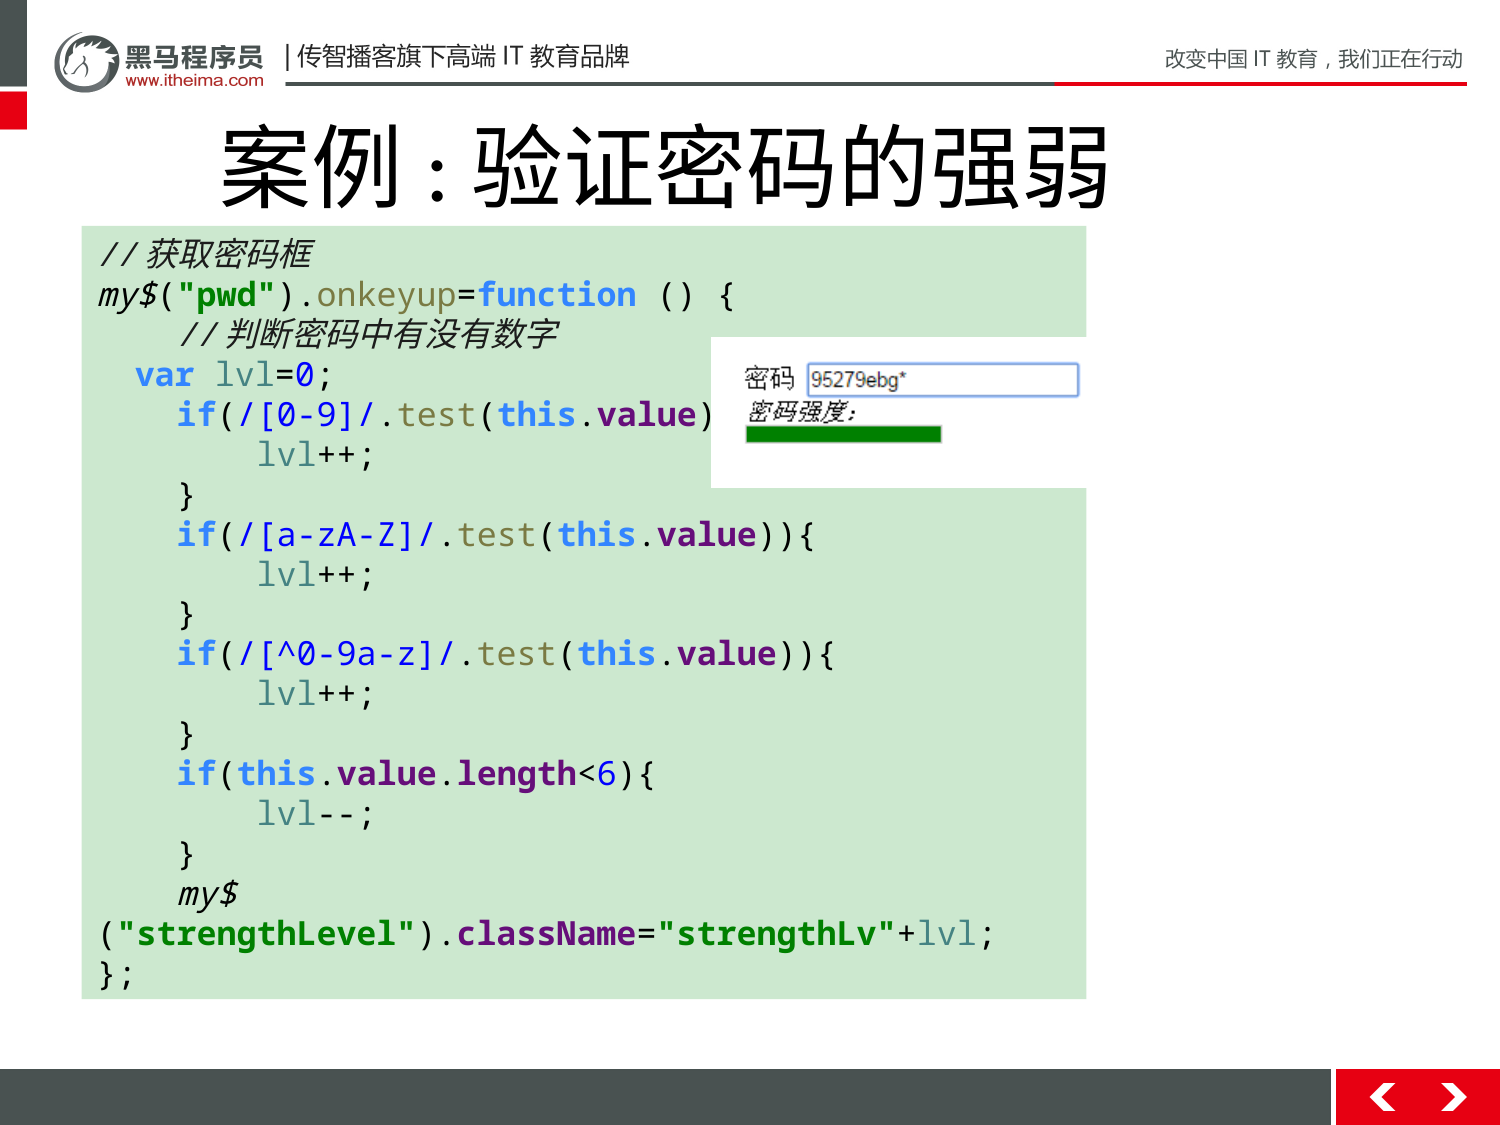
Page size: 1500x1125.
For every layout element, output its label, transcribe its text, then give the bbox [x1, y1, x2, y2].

text_box //获取密码框 my$("pwd").onkeyup=function () { //判断密码中有没有数字 var lvl=0; if(/[0-9]/.test(this.value)){ lvl++; } if(/[a-zA-Z]/.test(this.value)){ lvl++; } if(/[^0-9a-z]/.test(this.value)){ lvl++; } if(this.value.length<6){ lvl--; } my$("strengthLevel").className="strengthLv"+lvl; }; [81, 225, 1087, 1000]
picture [0, 0, 1500, 1125]
title 案例:验证密码的强弱 [0, 102, 1334, 238]
